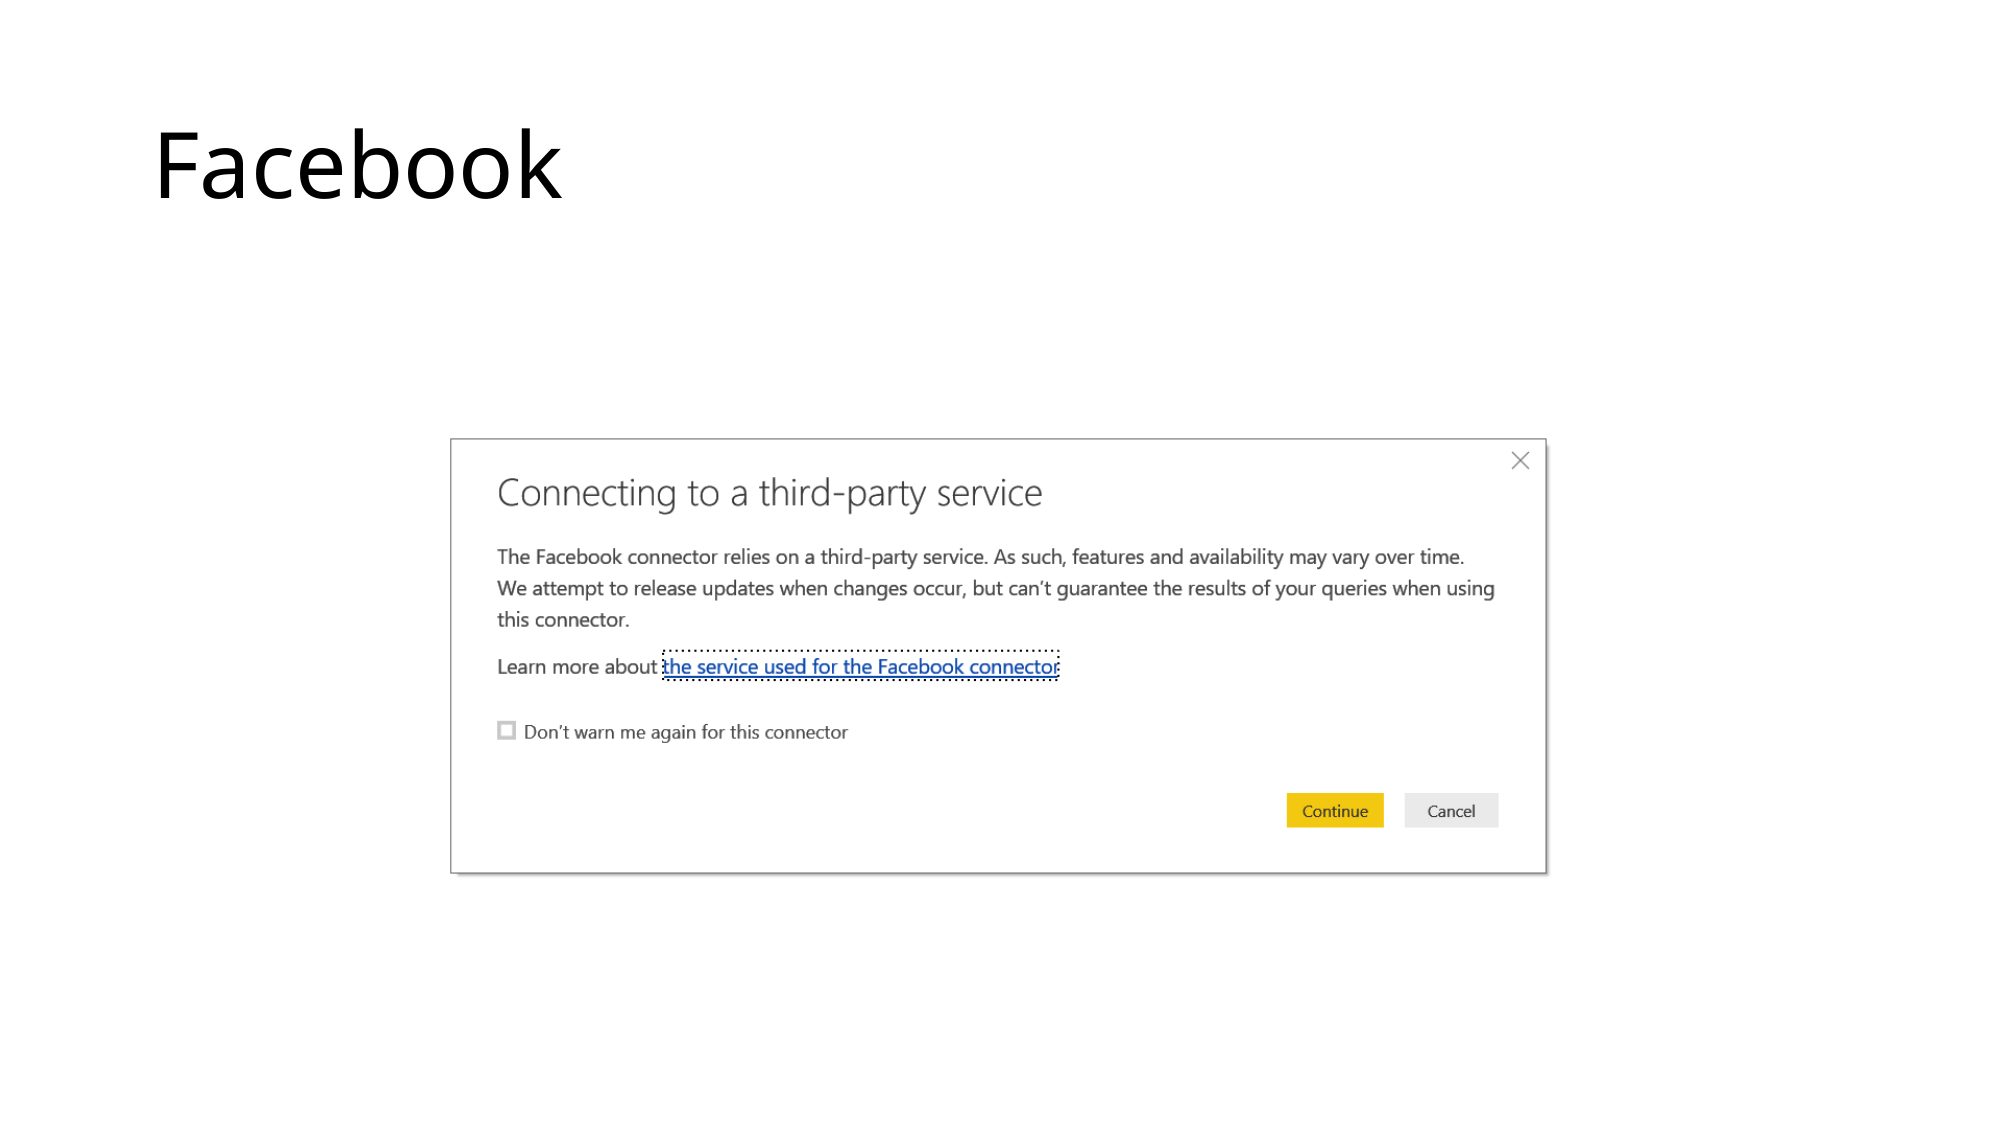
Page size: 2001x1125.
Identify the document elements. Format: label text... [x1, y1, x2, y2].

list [443, 429, 1556, 883]
title Facebook [137, 59, 1863, 278]
